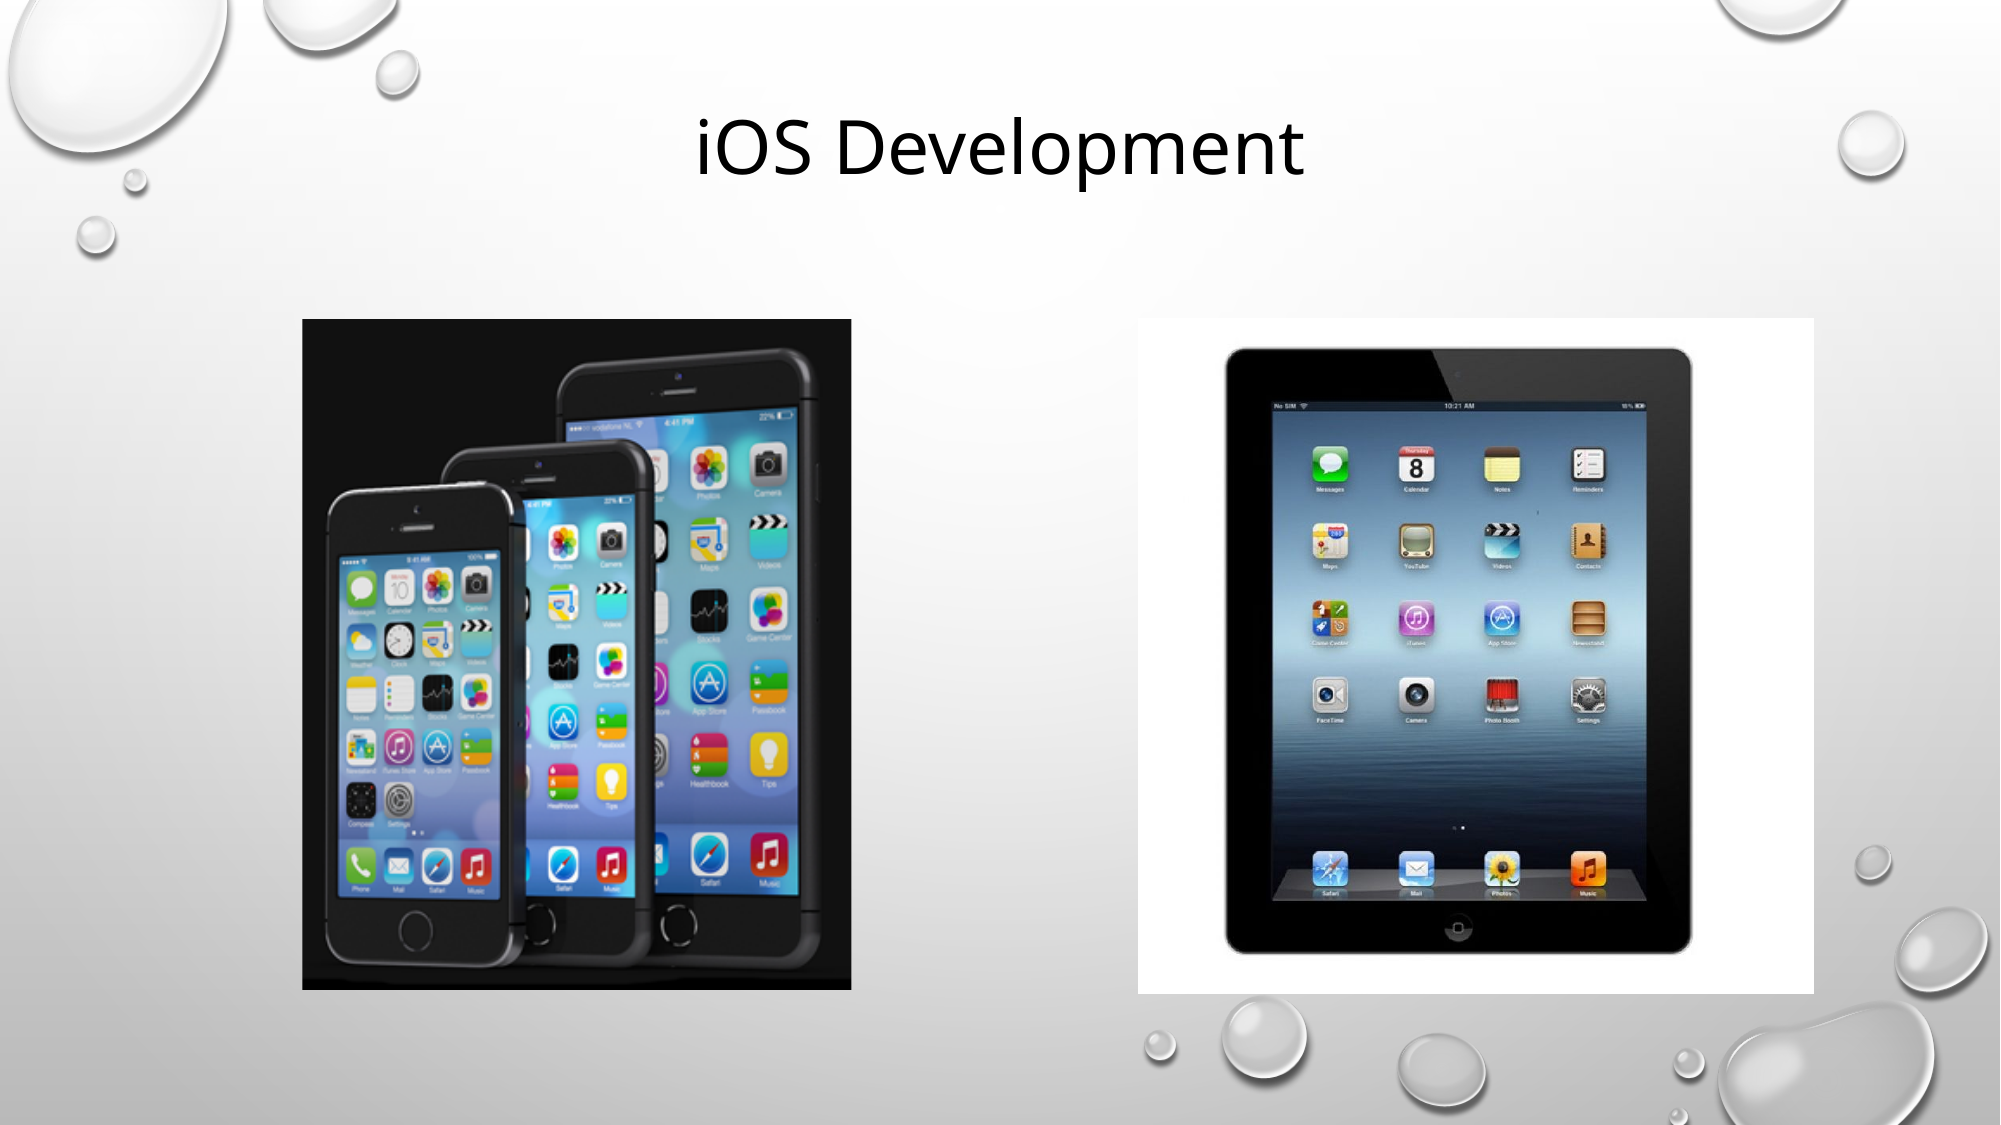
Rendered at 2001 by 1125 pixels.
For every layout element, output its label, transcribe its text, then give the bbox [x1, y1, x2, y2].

picture [0, 0, 2000, 1125]
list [1138, 318, 1814, 994]
title iOS Development [149, 75, 1851, 225]
